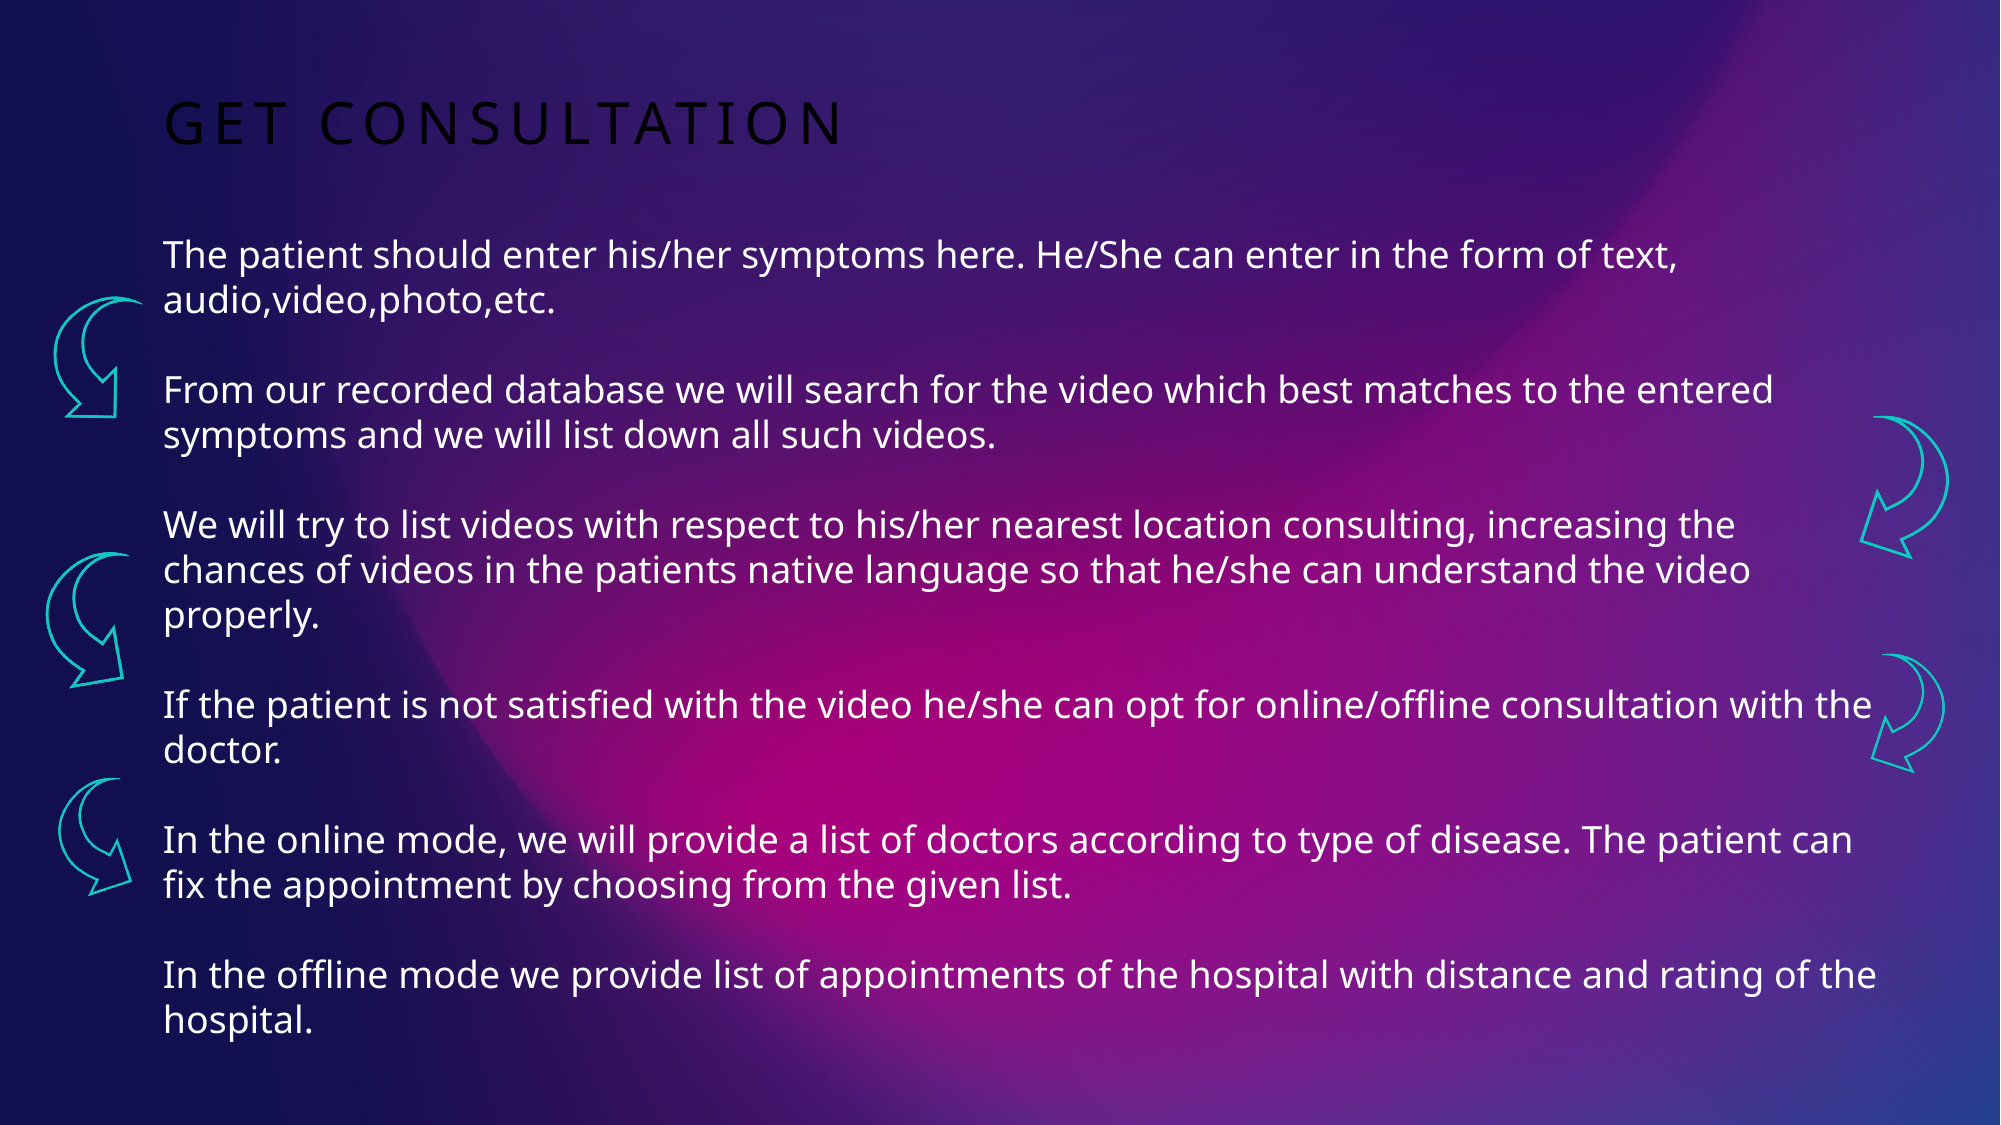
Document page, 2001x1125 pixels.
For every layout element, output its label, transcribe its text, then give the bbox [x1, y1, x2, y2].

text_box The patient should enter his/her symptoms here. He/She can enter in the form of text, audio,video,photo,etc. From our recorded database we will search for the video which best matches to the entered symptoms and we will list down all such videos. We will try to list videos with respect to his/her nearest location consulting, increasing the chances of videos in the patients native language so that he/she can understand the video properly. If the patient is not satisfied with the video he/she can opt for online/offline consultation with the doctor. In the online mode, we will provide a list of doctors according to type of disease. The patient can fix the appointment by choosing from the given list. In the offline mode we provide list of appointments of the hospital with distance and rating of the hospital. [148, 224, 1897, 1125]
title Get consultation [148, 60, 1061, 224]
picture [0, 0, 2000, 1125]
